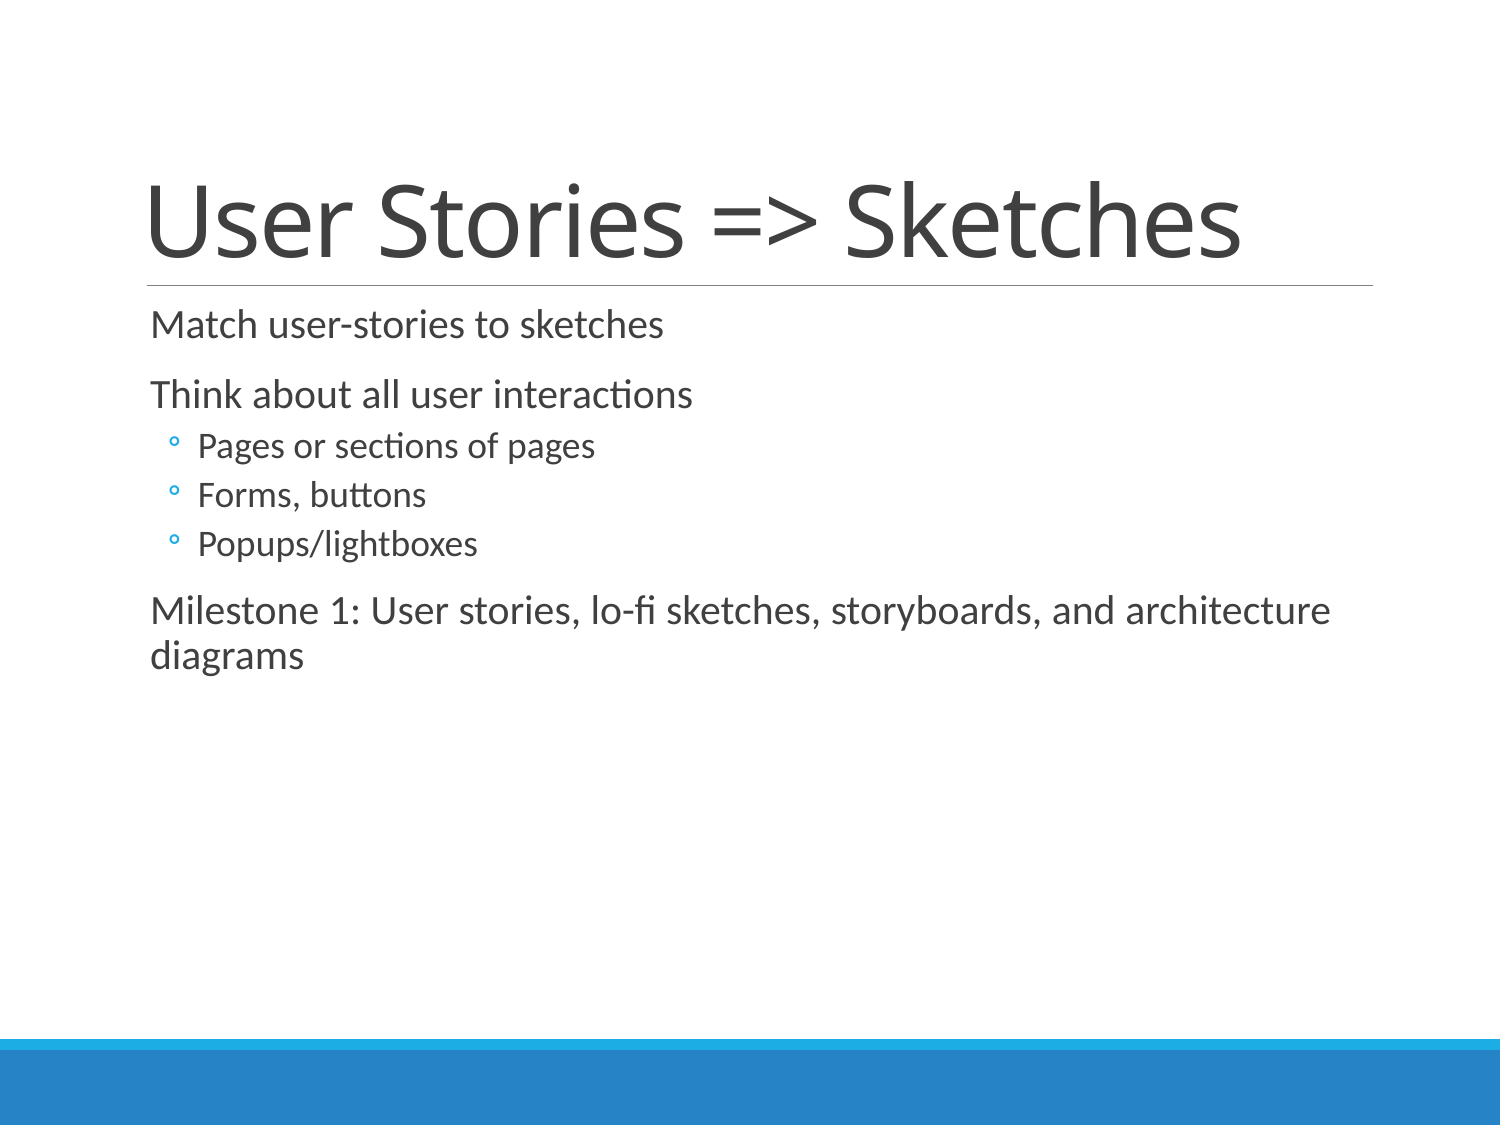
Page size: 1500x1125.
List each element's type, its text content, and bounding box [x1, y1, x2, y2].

title User Stories => Sketches [134, 46, 1373, 286]
list Match user-stories to sketches Think about all user interactions Pages or sections of pages Forms, buttons Popups/lightboxes Milestone 1: User stories, lo-fi sketches, storyboards, and architecture diagrams [134, 302, 1373, 964]
